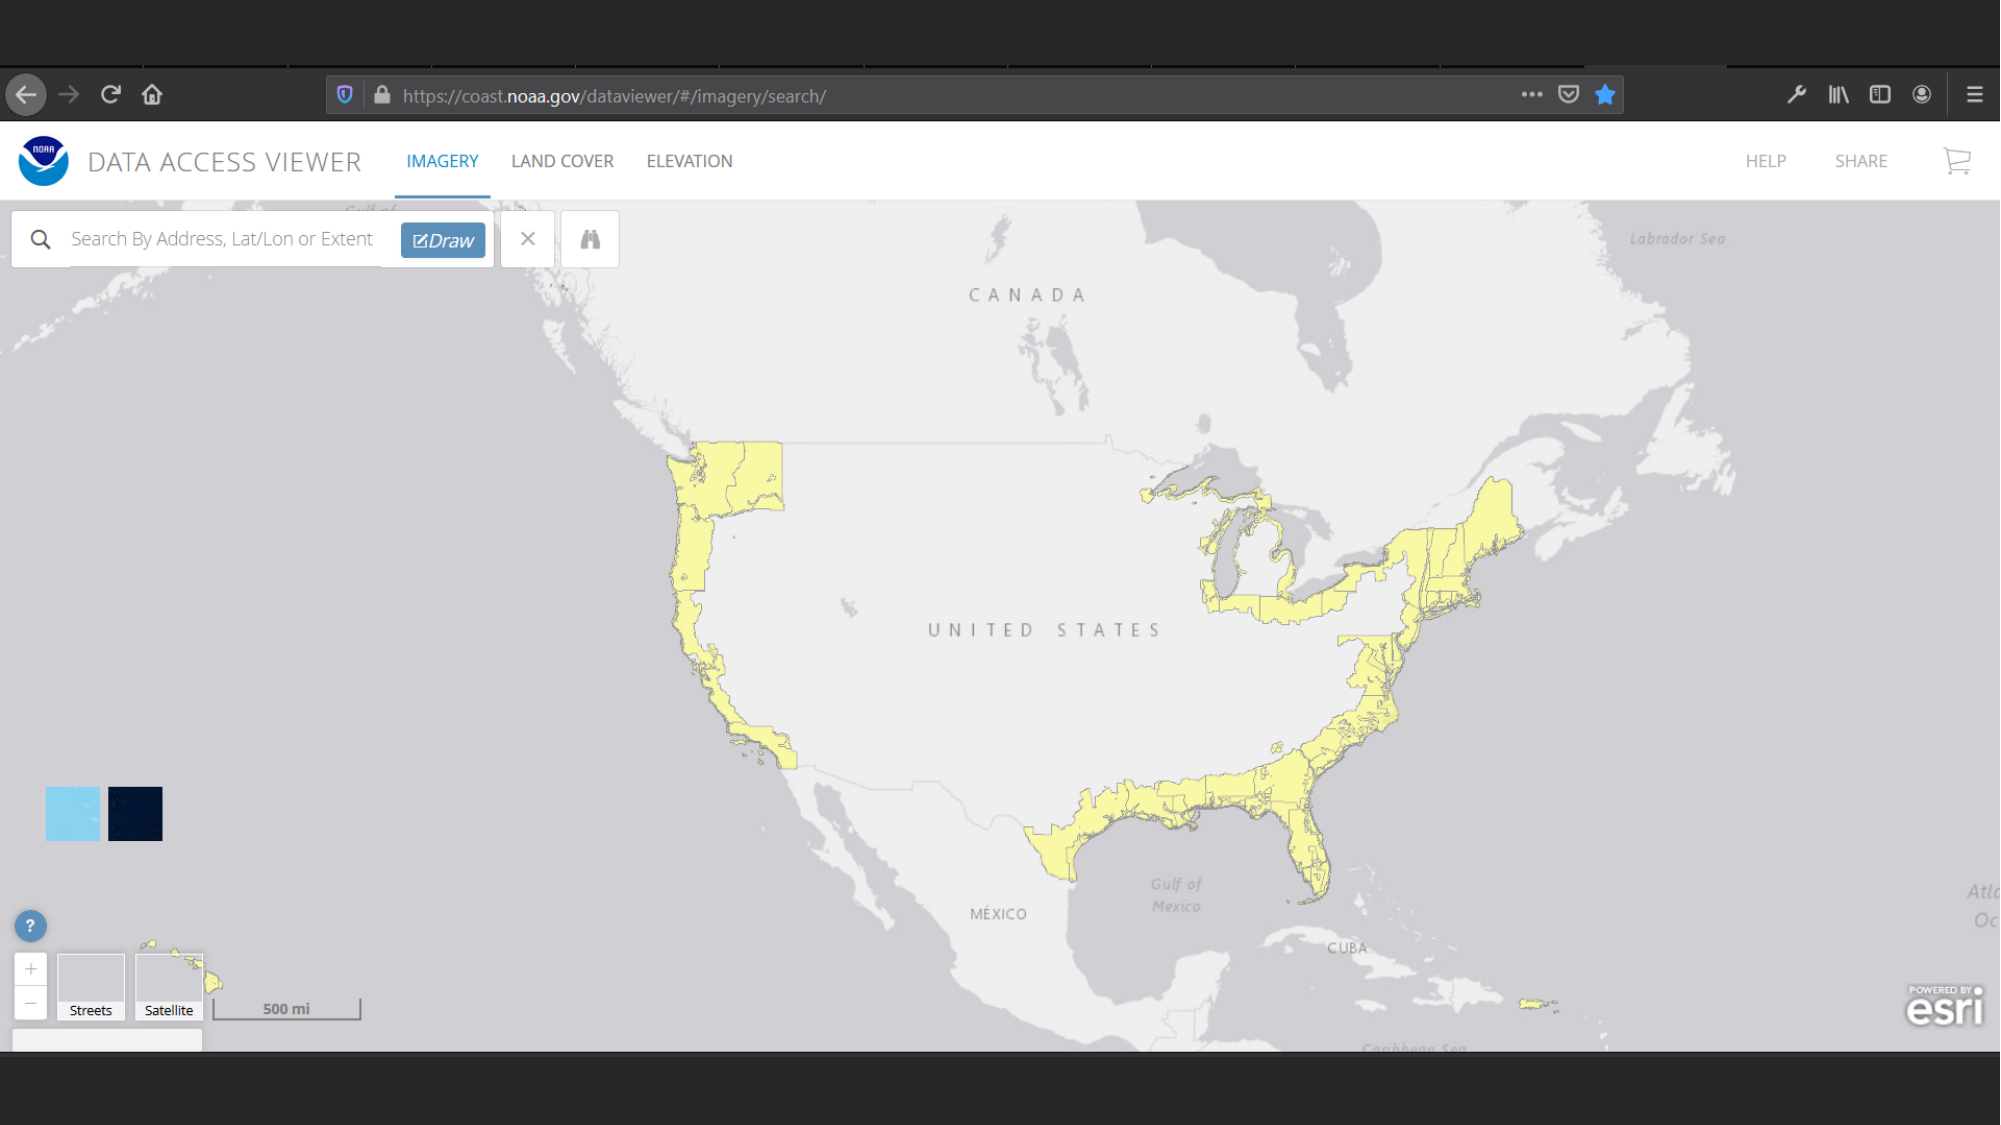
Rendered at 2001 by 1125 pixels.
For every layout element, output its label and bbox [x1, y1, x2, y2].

picture [0, 65, 2000, 1057]
